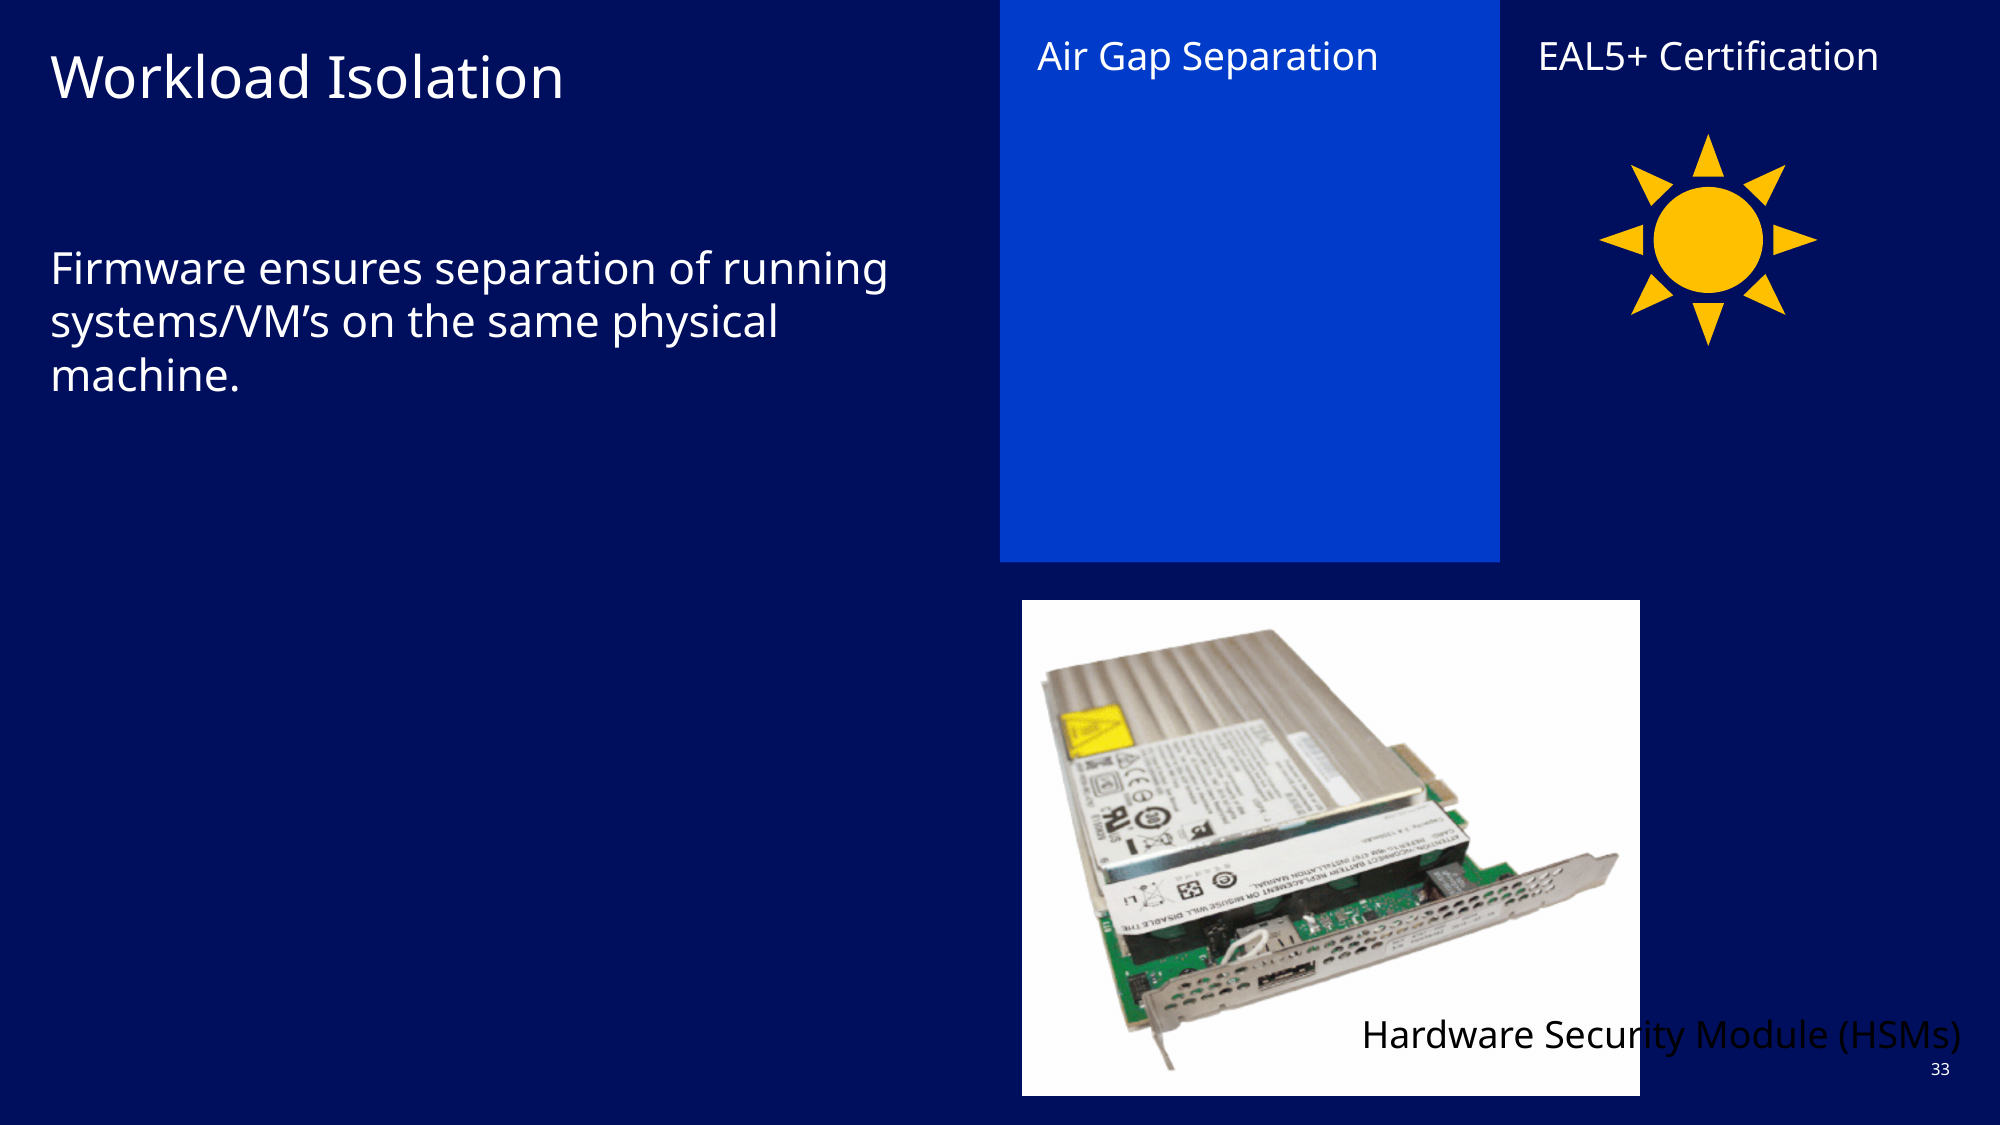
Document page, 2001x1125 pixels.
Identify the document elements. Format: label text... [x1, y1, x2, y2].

text_box Hardware Security Module (HSMs) [1346, 1004, 1977, 1109]
list Air Gap Separation [999, 0, 1500, 563]
text_box [1630, 273, 1674, 315]
text_box [1653, 186, 1763, 293]
list Firmware ensures separation of running systems/VM’s on the same physical machine. [50, 239, 950, 1003]
text_box [1692, 133, 1724, 177]
list EAL5+ Certification [1500, 0, 2000, 563]
text_box [1743, 273, 1786, 315]
picture [1021, 600, 1640, 1096]
text_box [1692, 303, 1724, 347]
list Workload Isolation [50, 39, 950, 106]
text_box [1630, 164, 1674, 206]
text_box [1743, 164, 1786, 206]
text_box [1773, 224, 1818, 256]
text_box [1599, 224, 1644, 256]
